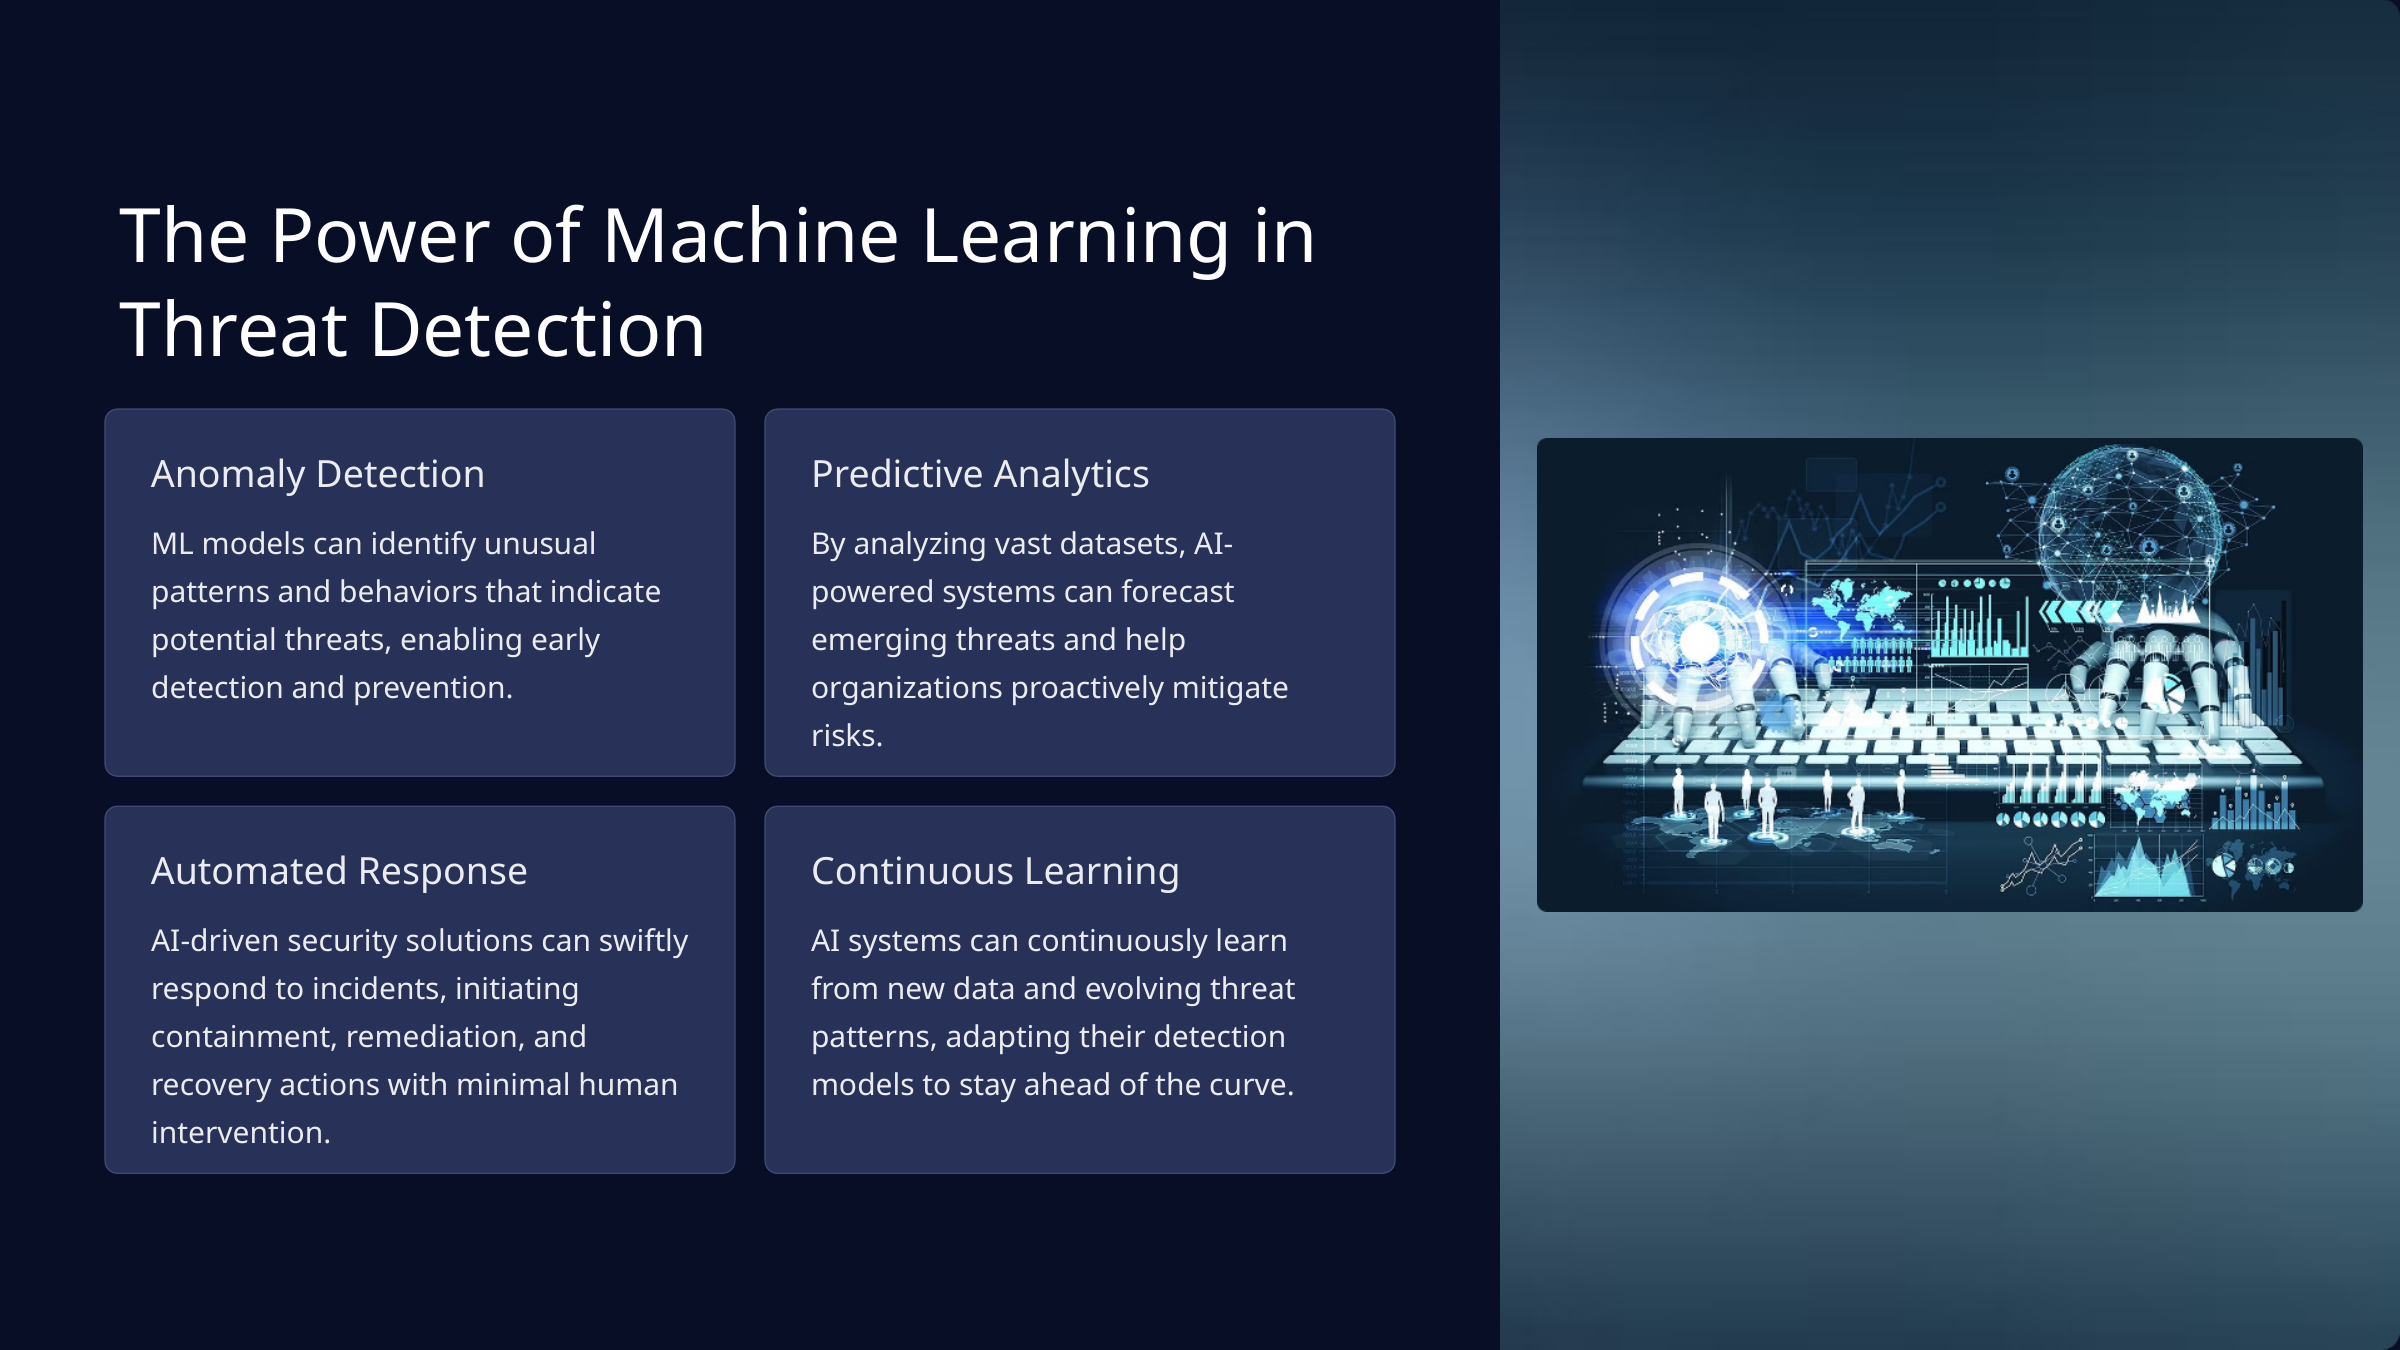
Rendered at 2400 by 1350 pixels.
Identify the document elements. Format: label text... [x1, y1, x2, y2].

picture [1499, 0, 2400, 1350]
text_box [765, 409, 1396, 777]
text_box Anomaly Detection [136, 440, 511, 488]
text_box [765, 806, 1396, 1174]
text_box Automated Response [136, 837, 516, 885]
text_box AI-driven security solutions can swiftly respond to incidents, initiating containment, remediation, and recovery actions with minimal human intervention. [136, 902, 704, 1143]
text_box By analyzing vast datasets, AI-powered systems can forecast emerging threats and help organizations proactively mitigate risks. [796, 505, 1364, 745]
text_box [104, 409, 736, 777]
text_box ML models can identify unusual patterns and behaviors that indicate potential threats, enabling early detection and prevention. [136, 505, 704, 697]
text_box [0, 0, 1499, 1350]
text_box Continuous Learning [796, 837, 1174, 885]
text_box [104, 806, 736, 1174]
text_box Predictive Analytics [796, 440, 1172, 488]
text_box The Power of Machine Learning in Threat Detection [104, 176, 1395, 365]
text_box AI systems can continuously learn from new data and evolving threat patterns, adapting their detection models to stay ahead of the curve. [796, 902, 1364, 1095]
